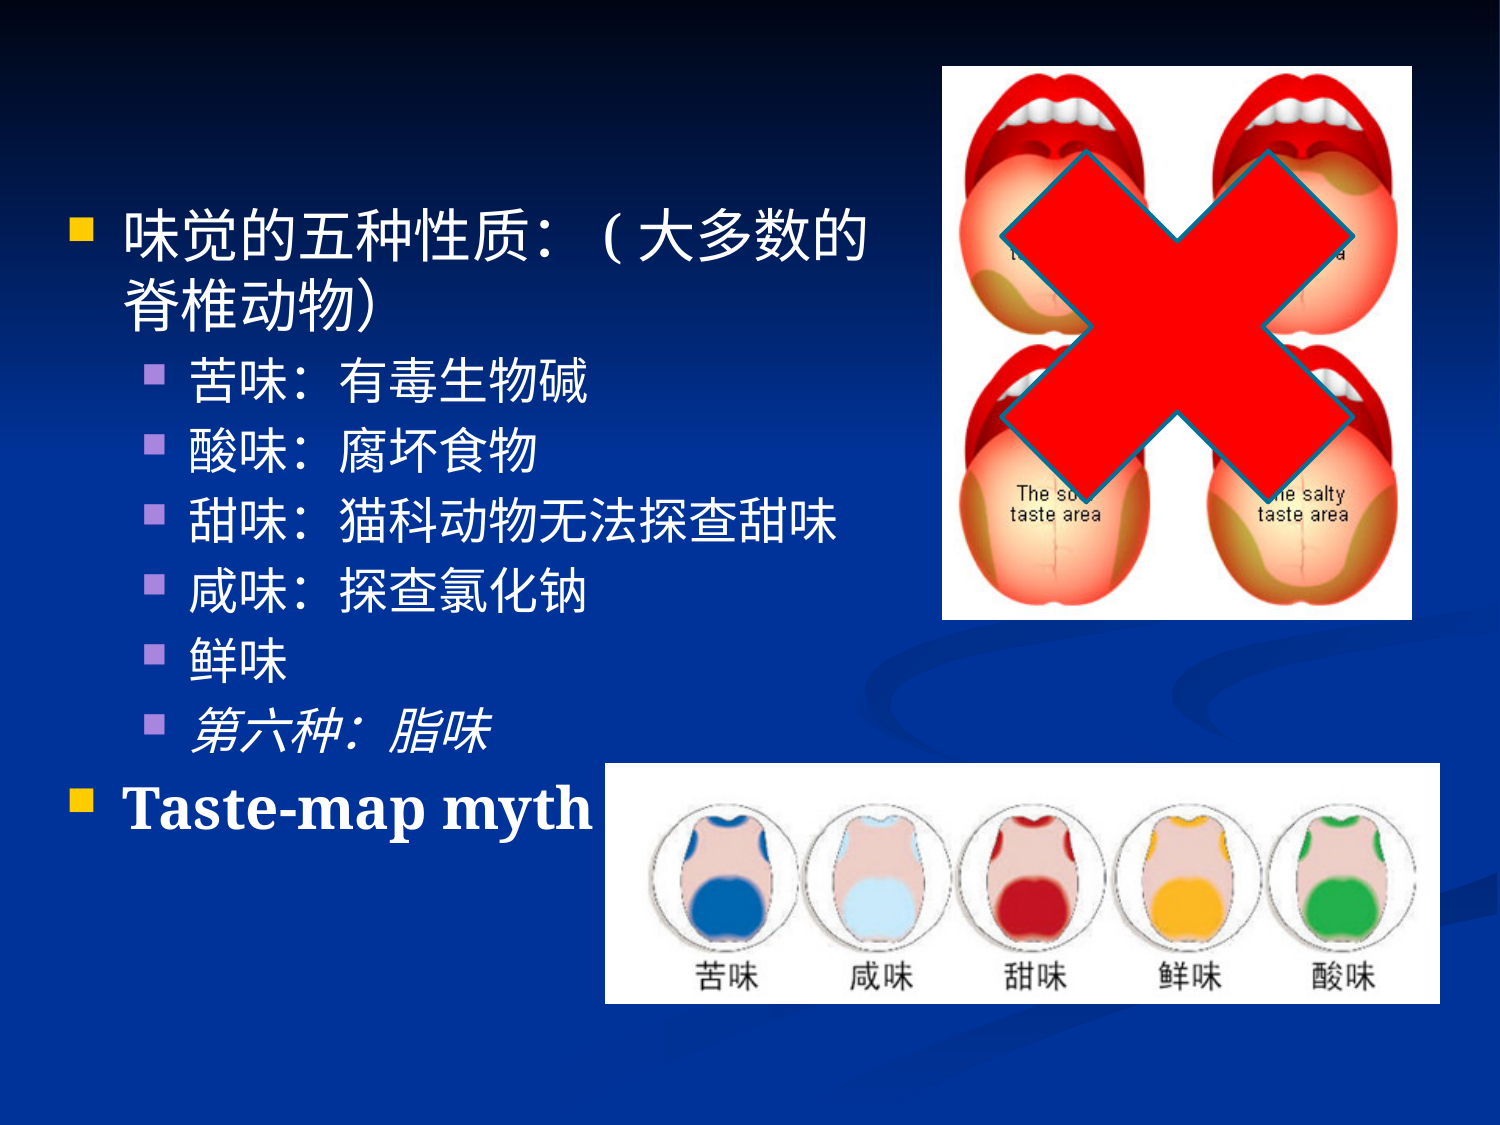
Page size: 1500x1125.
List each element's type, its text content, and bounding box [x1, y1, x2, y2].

list 味觉的五种性质：(大多数的脊椎动物） 苦味：有毒生物碱 酸味：腐坏食物 甜味：猫科动物无法探查甜味 咸味：探查氯化钠 鲜味 第六种：脂味 Taste-map myth [51, 191, 939, 935]
picture [604, 763, 1440, 1005]
picture [942, 66, 1412, 620]
